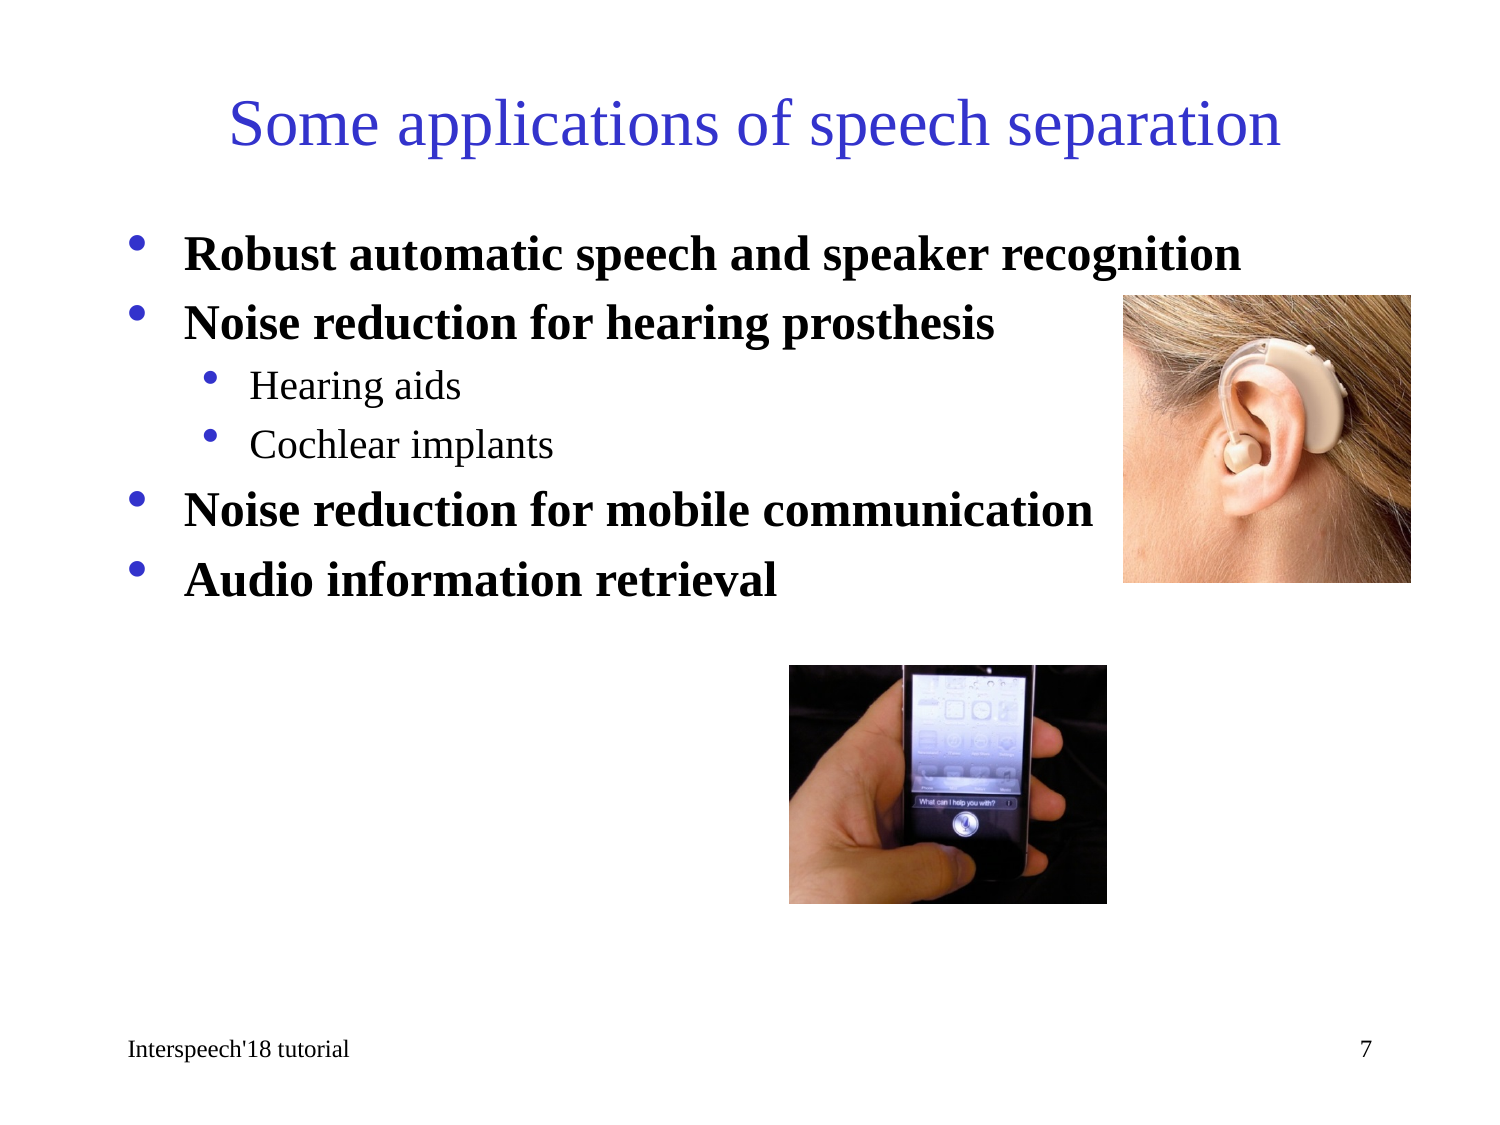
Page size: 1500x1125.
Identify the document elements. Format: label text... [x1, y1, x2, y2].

slide_number Interspeech'18 tutorial [112, 1024, 426, 1101]
slide_number 7 [1074, 1024, 1388, 1101]
title Some applications of speech separation [62, 24, 1450, 213]
picture [1123, 295, 1412, 583]
picture [789, 665, 1107, 904]
list Robust automatic speech and speaker recognition Noise reduction for hearing prosthesis Hearing aids Cochlear implants Noise reduction for mobile communication Audio information retrieval [112, 212, 1425, 626]
